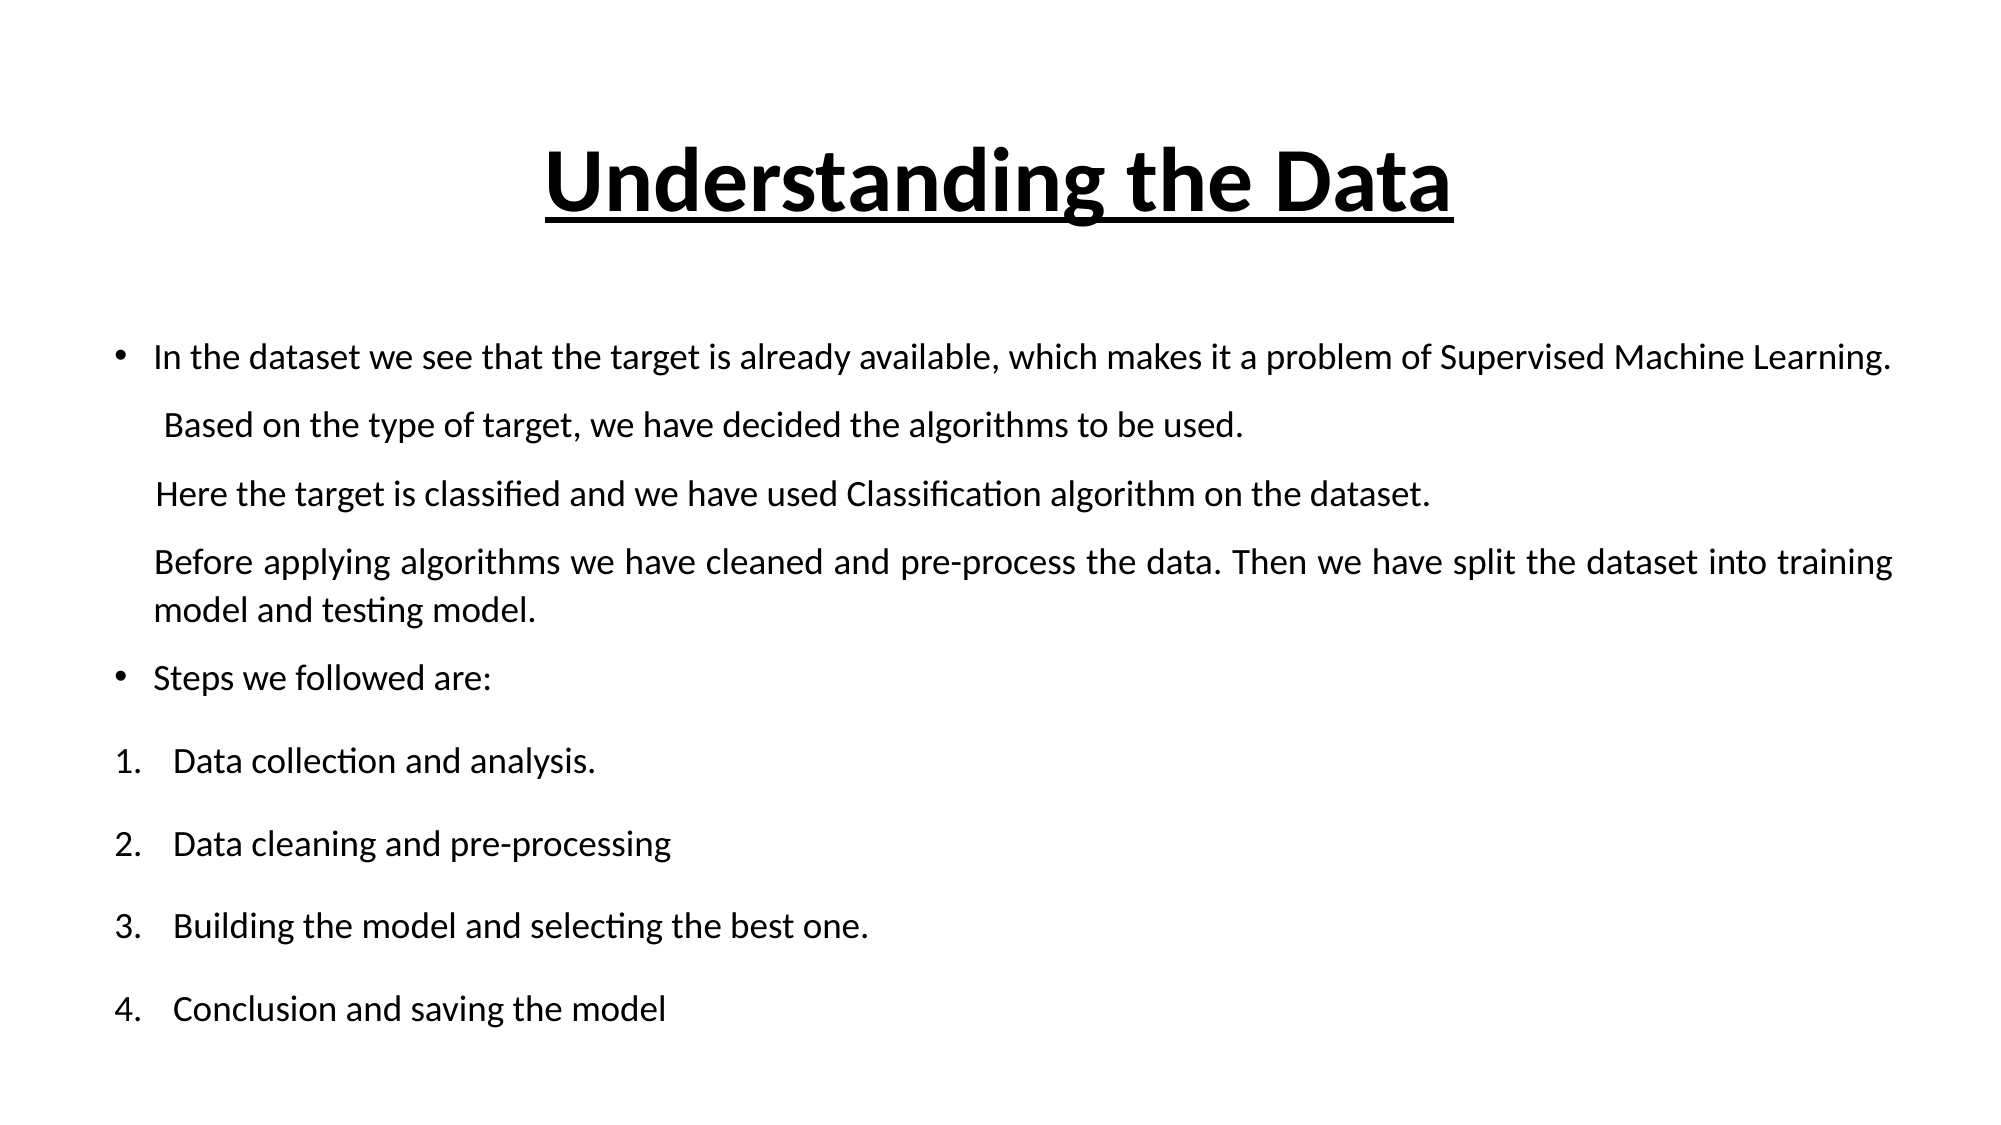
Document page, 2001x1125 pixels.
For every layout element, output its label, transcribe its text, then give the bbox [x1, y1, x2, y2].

list In the dataset we see that the target is already available, which makes it a problem of Supervised Machine Learning. Based on the type of target, we have decided the algorithms to be used. Here the target is classified and we have used Classification algorithm on the dataset. Before applying algorithms we have cleaned and pre-process the data. Then we have split the dataset into training model and testing model. Steps we followed are: Data collection and analysis. Data cleaning and pre-processing Building the model and selecting the best one. Conclusion and saving the model [99, 322, 1911, 1073]
title Understanding the Data [149, 71, 1849, 279]
